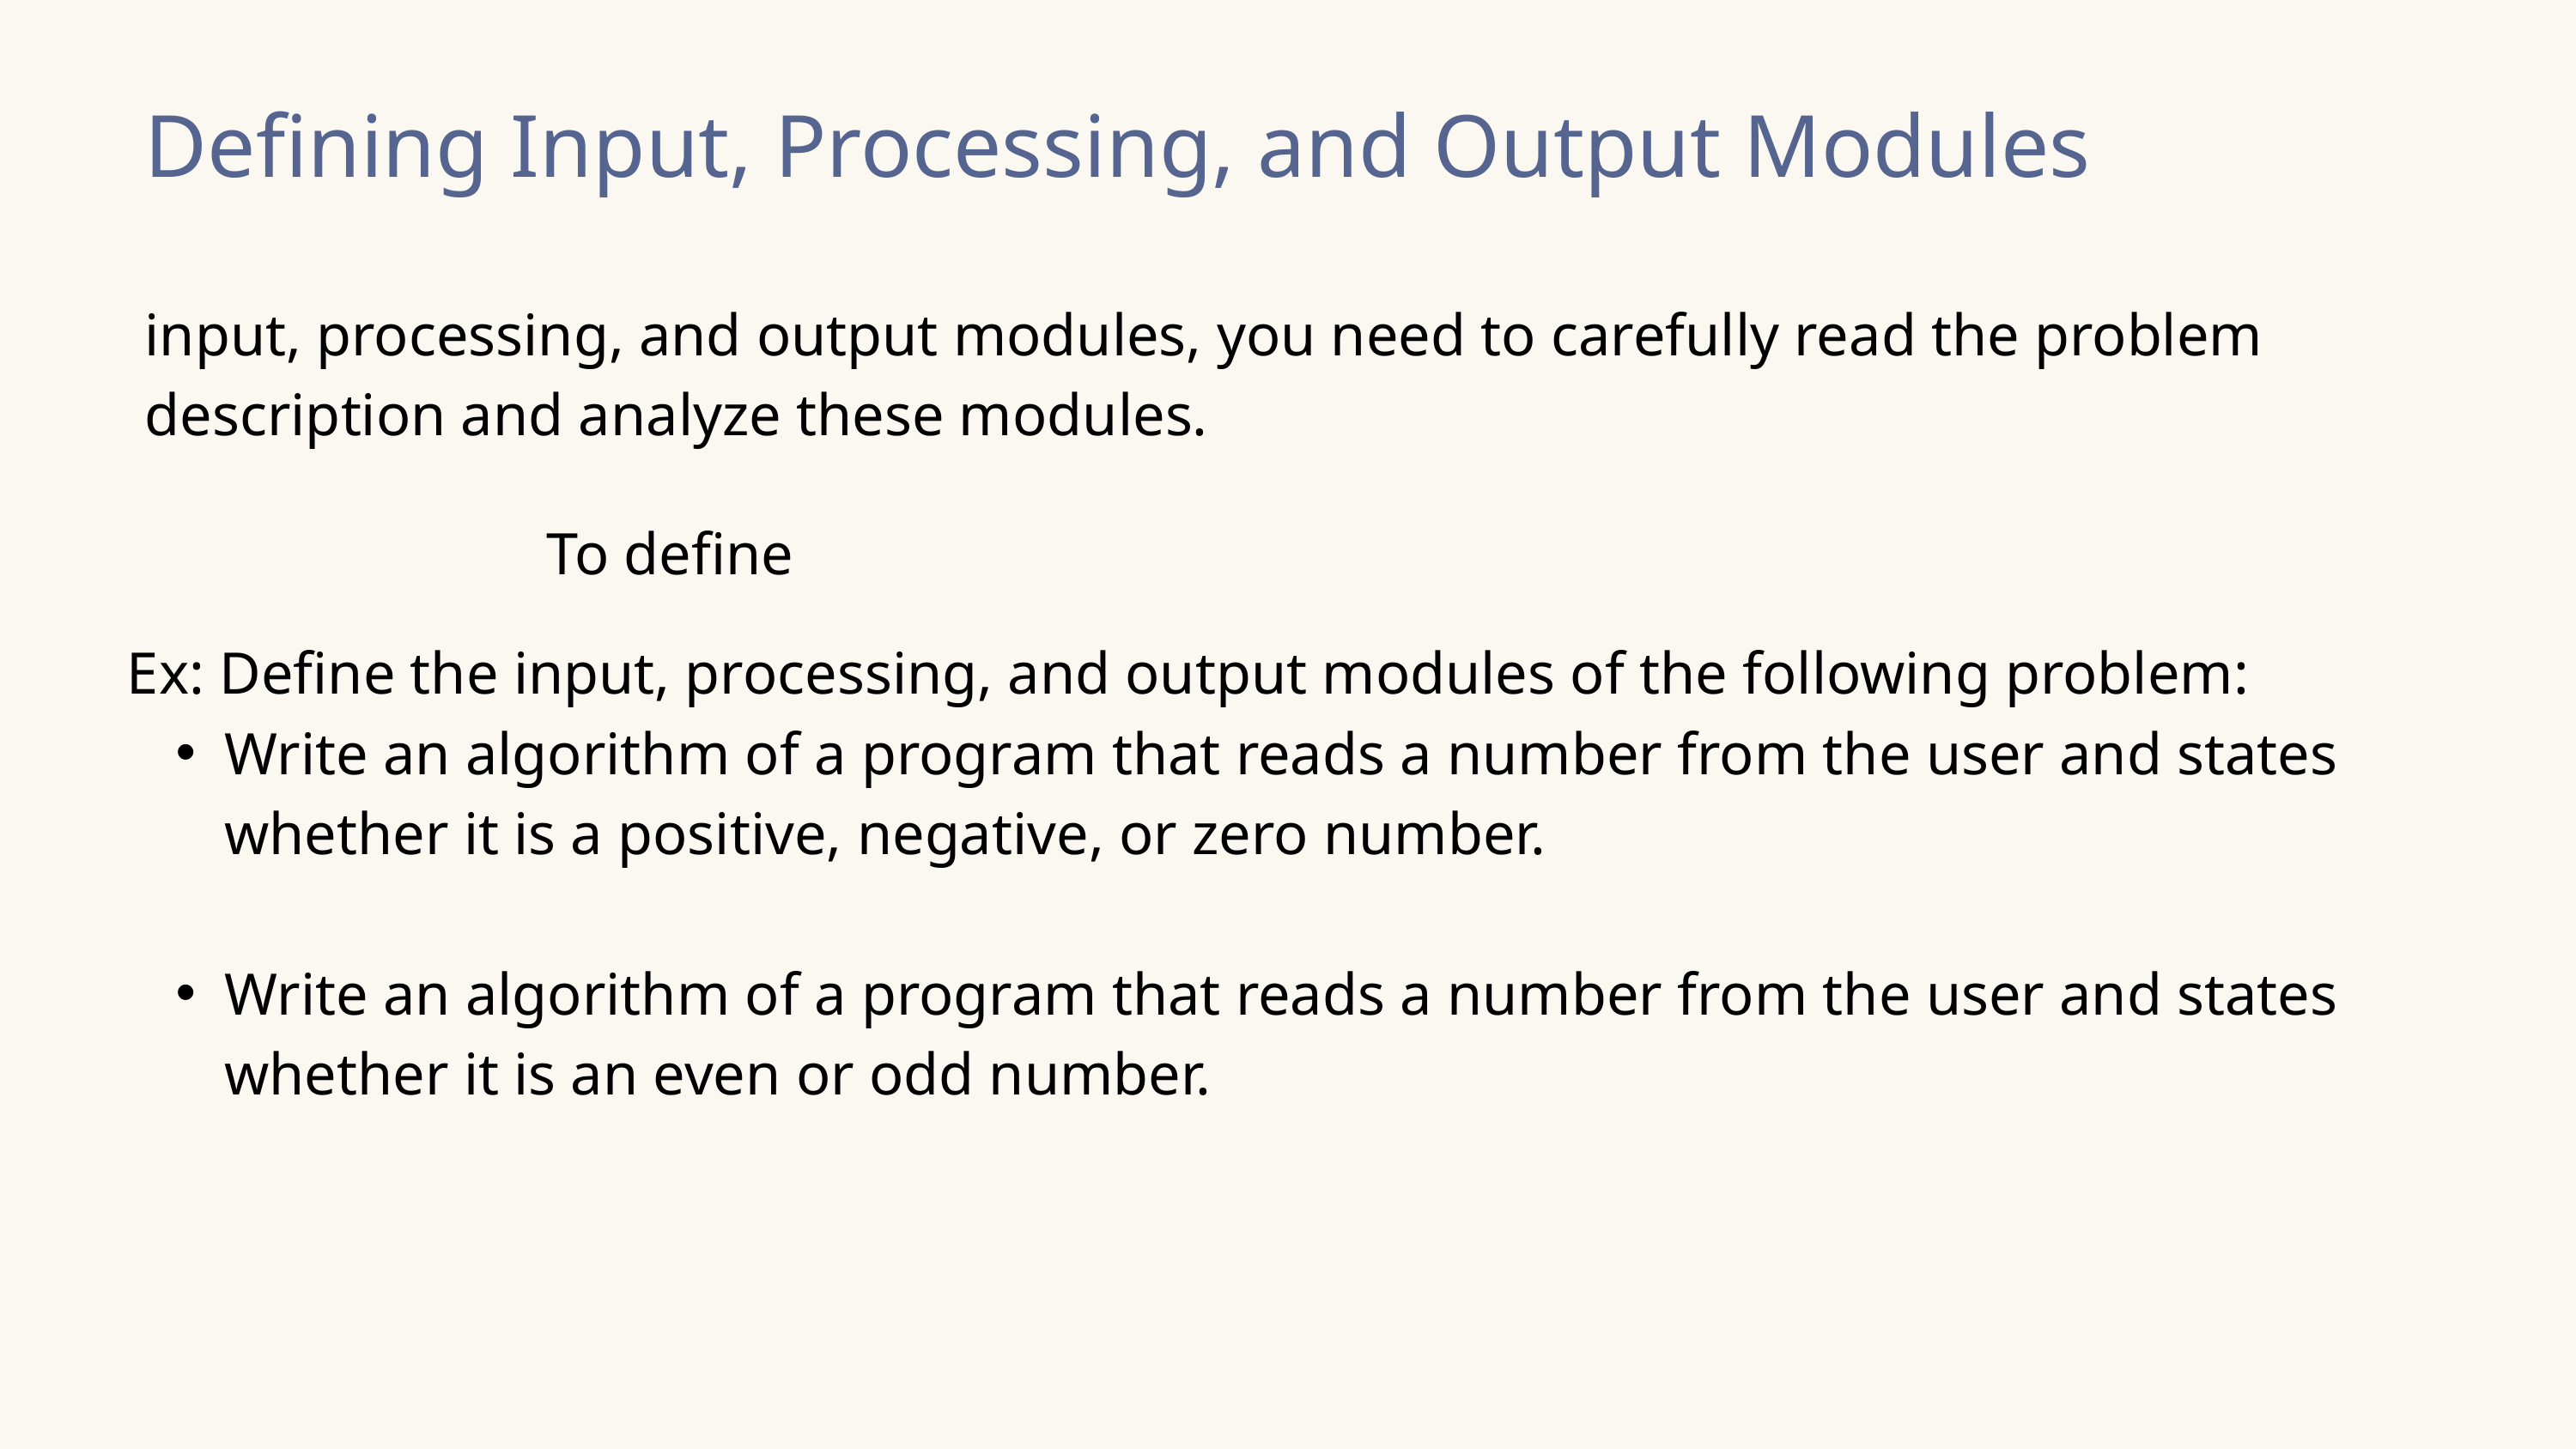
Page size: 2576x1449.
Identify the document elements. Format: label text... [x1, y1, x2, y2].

text_box Defining Input, Processing, and Output Modules [144, 74, 2154, 195]
text_box To define [533, 511, 823, 593]
text_box Ex: Define the input, processing, and output modules of the following problem: Write an algorithm of a program that reads a number from the user and states whether it is a positive, negative, or zero number. Write an algorithm of a program that reads a number from the user and states whether it is an even or odd number. [126, 625, 2559, 1106]
text_box input, processing, and output modules, you need to carefully read the problem description and analyze these modules. [144, 287, 2576, 447]
